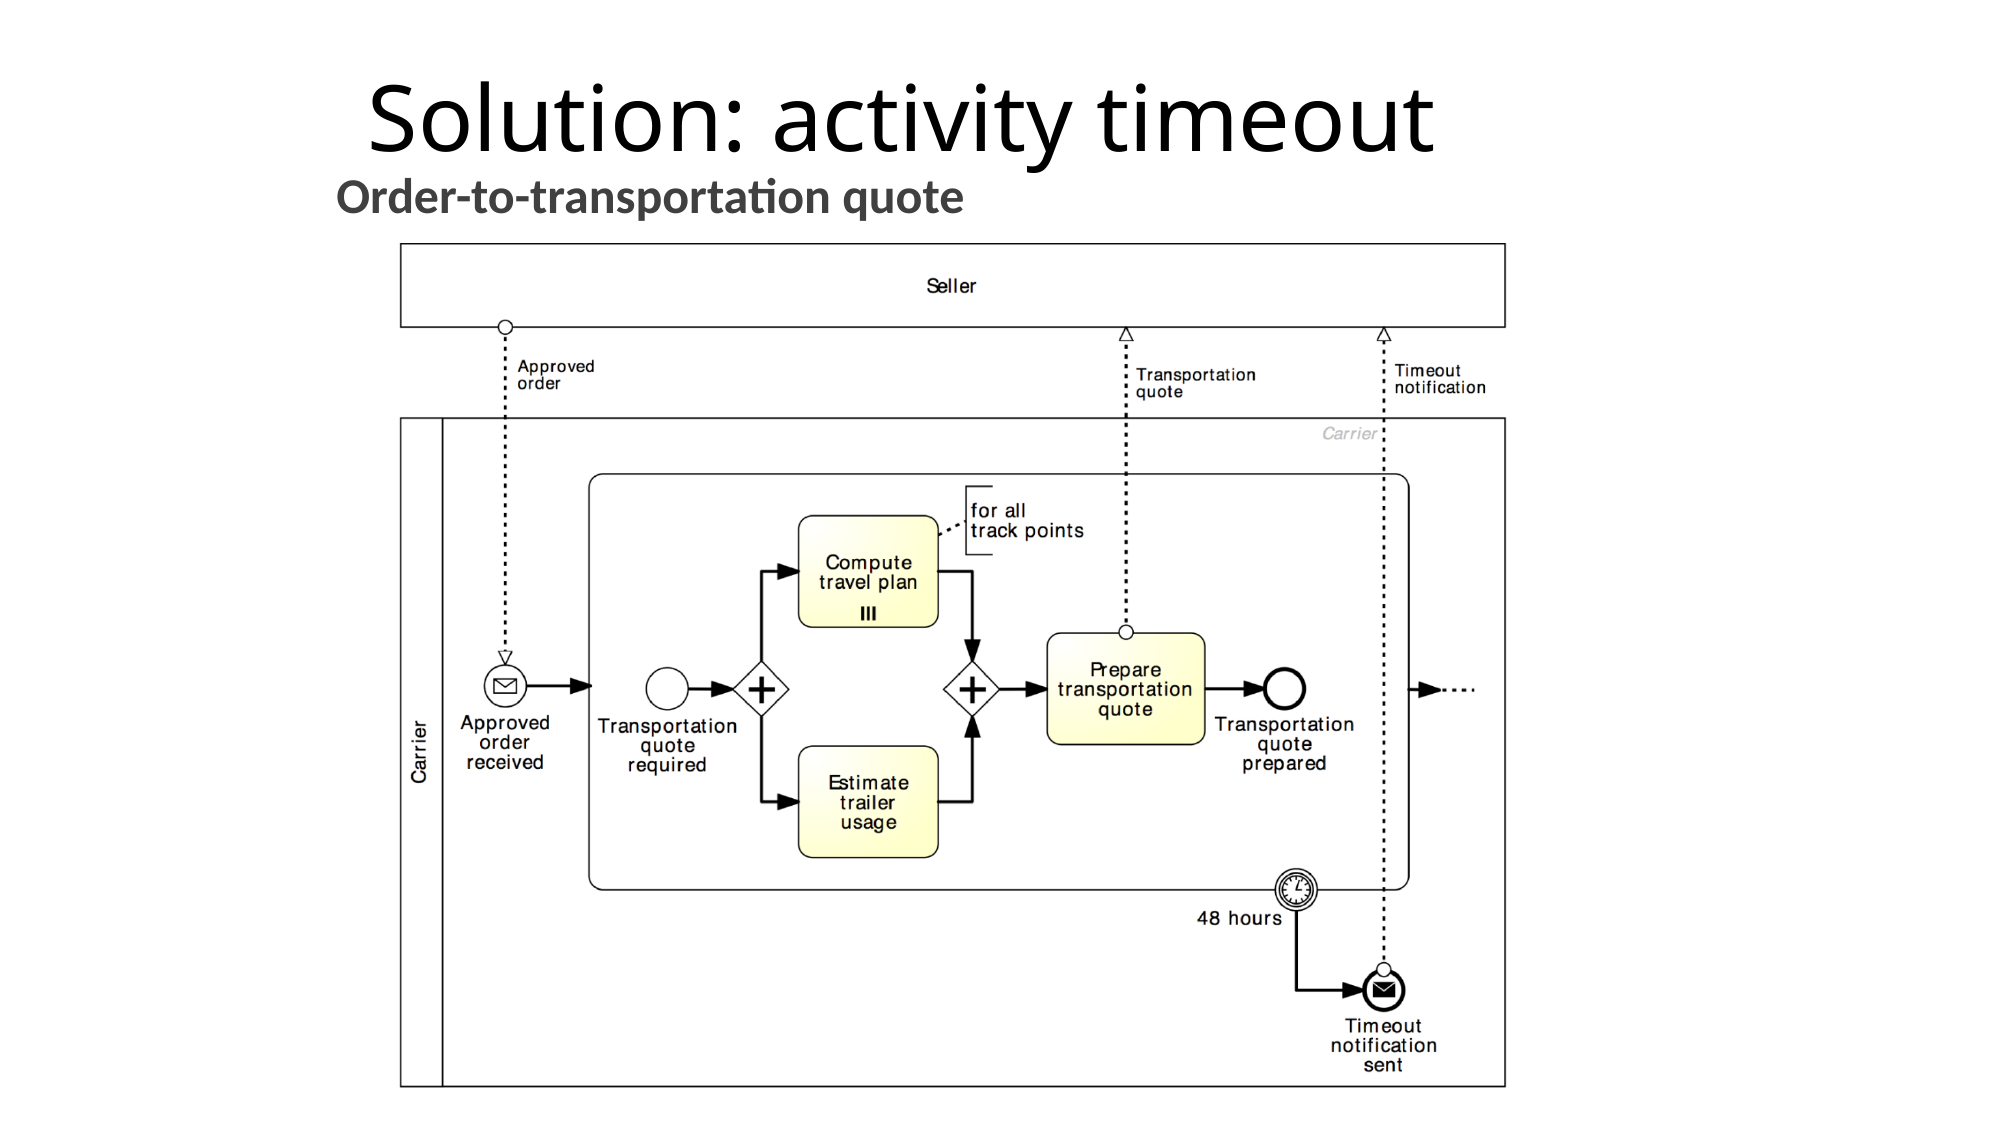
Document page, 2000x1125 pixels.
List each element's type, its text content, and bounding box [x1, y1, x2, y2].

picture [397, 243, 1507, 1091]
text_box Order-to-transportation quote [321, 155, 1008, 231]
title Solution: activity timeout [352, 59, 1647, 184]
